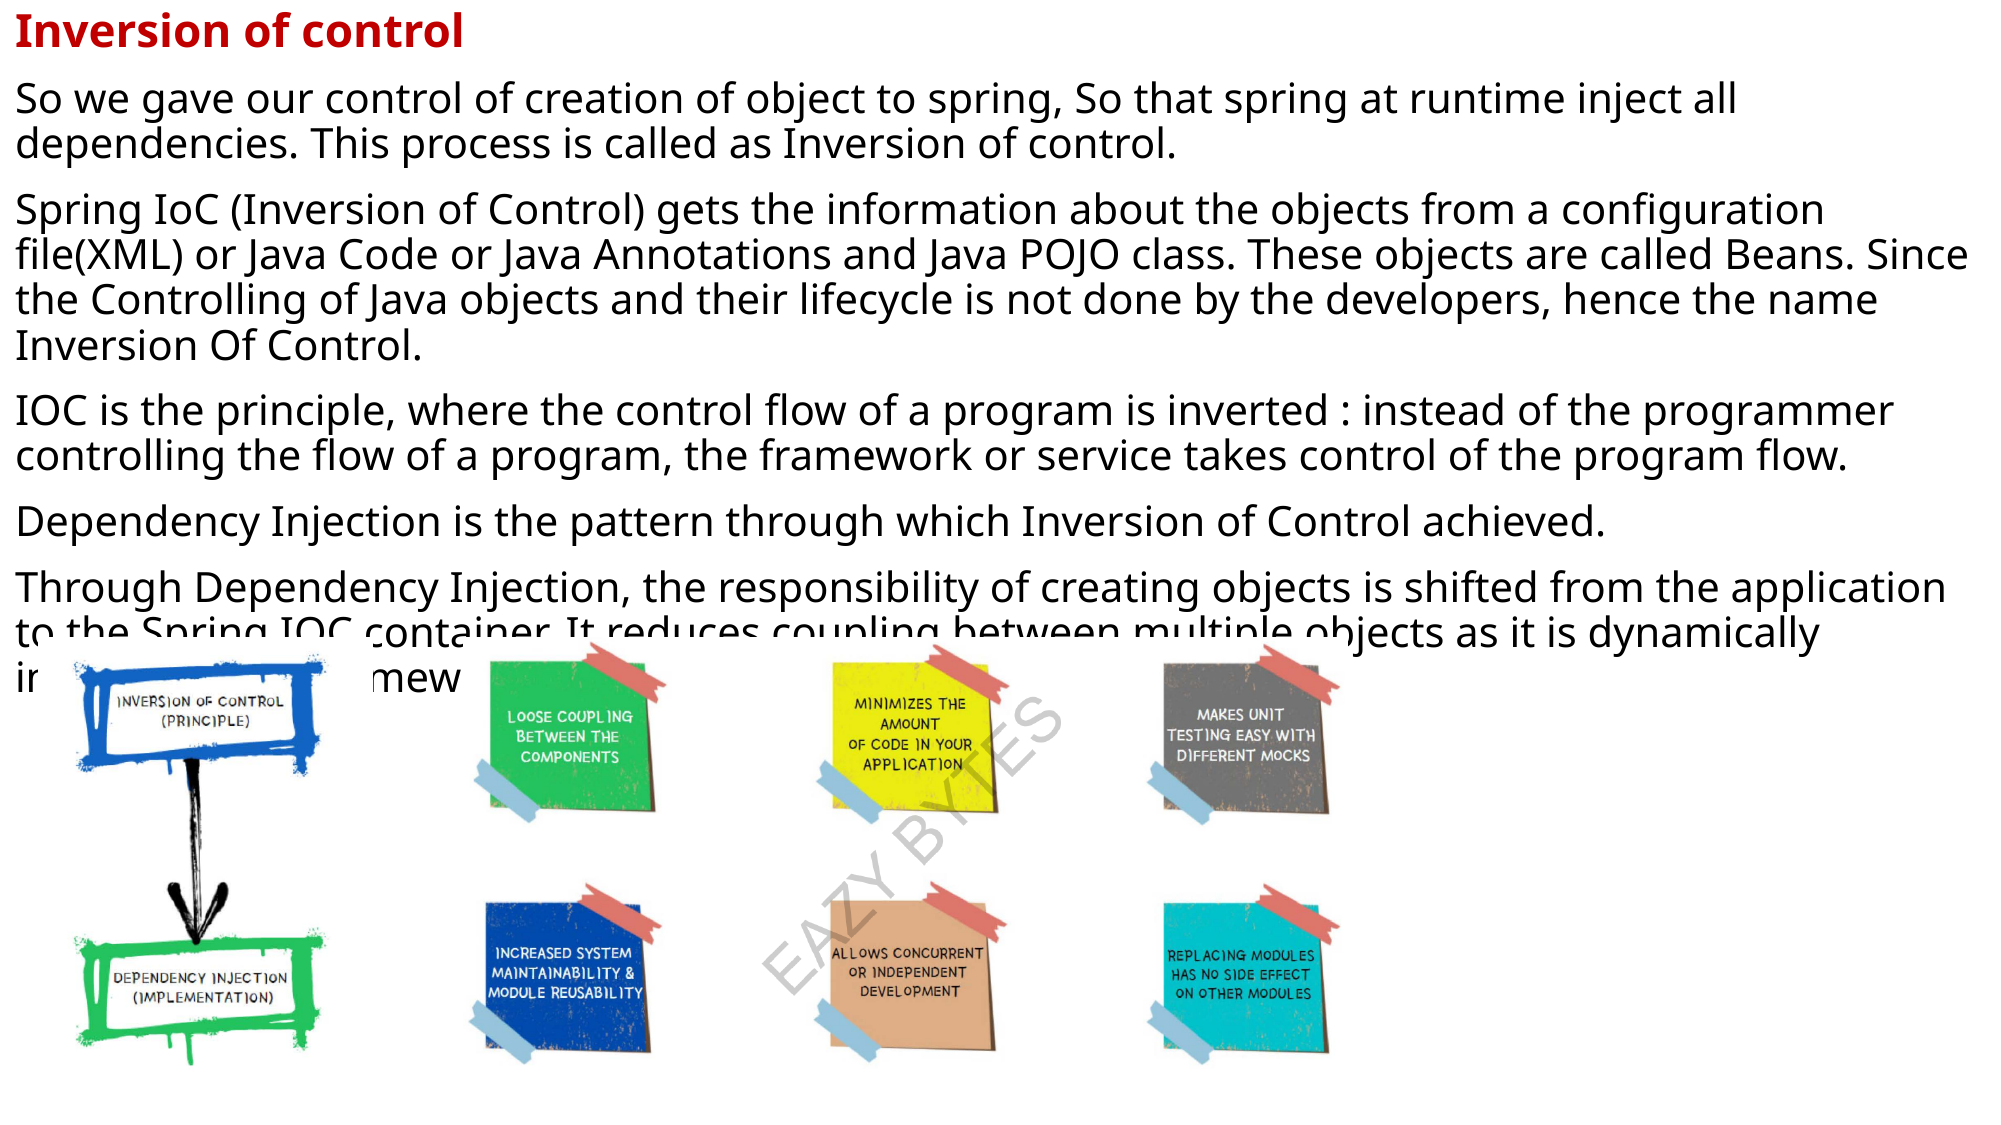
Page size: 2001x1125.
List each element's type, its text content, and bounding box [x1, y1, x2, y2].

picture [463, 637, 1348, 1072]
picture [38, 637, 373, 1072]
list Inversion of control So we gave our control of creation of object to spring, So that spring at runtime inject all dependencies. This process is called as Inversion of control. Spring IoC (Inversion of Control) gets the information about the objects from a configuration file(XML) or Java Code or Java Annotations and Java POJO class. These objects are called Beans. Since the Controlling of Java objects and their lifecycle is not done by the developers, hence the name Inversion Of Control. IOC is the principle, where the control flow of a program is inverted : instead of the programmer controlling the flow of a program, the framework or service takes control of the program flow. Dependency Injection is the pattern through which Inversion of Control achieved. Through Dependency Injection, the responsibility of creating objects is shifted from the application to the Spring IOC container. It reduces coupling between multiple objects as it is dynamically injected by the framework. [0, 0, 2000, 1125]
